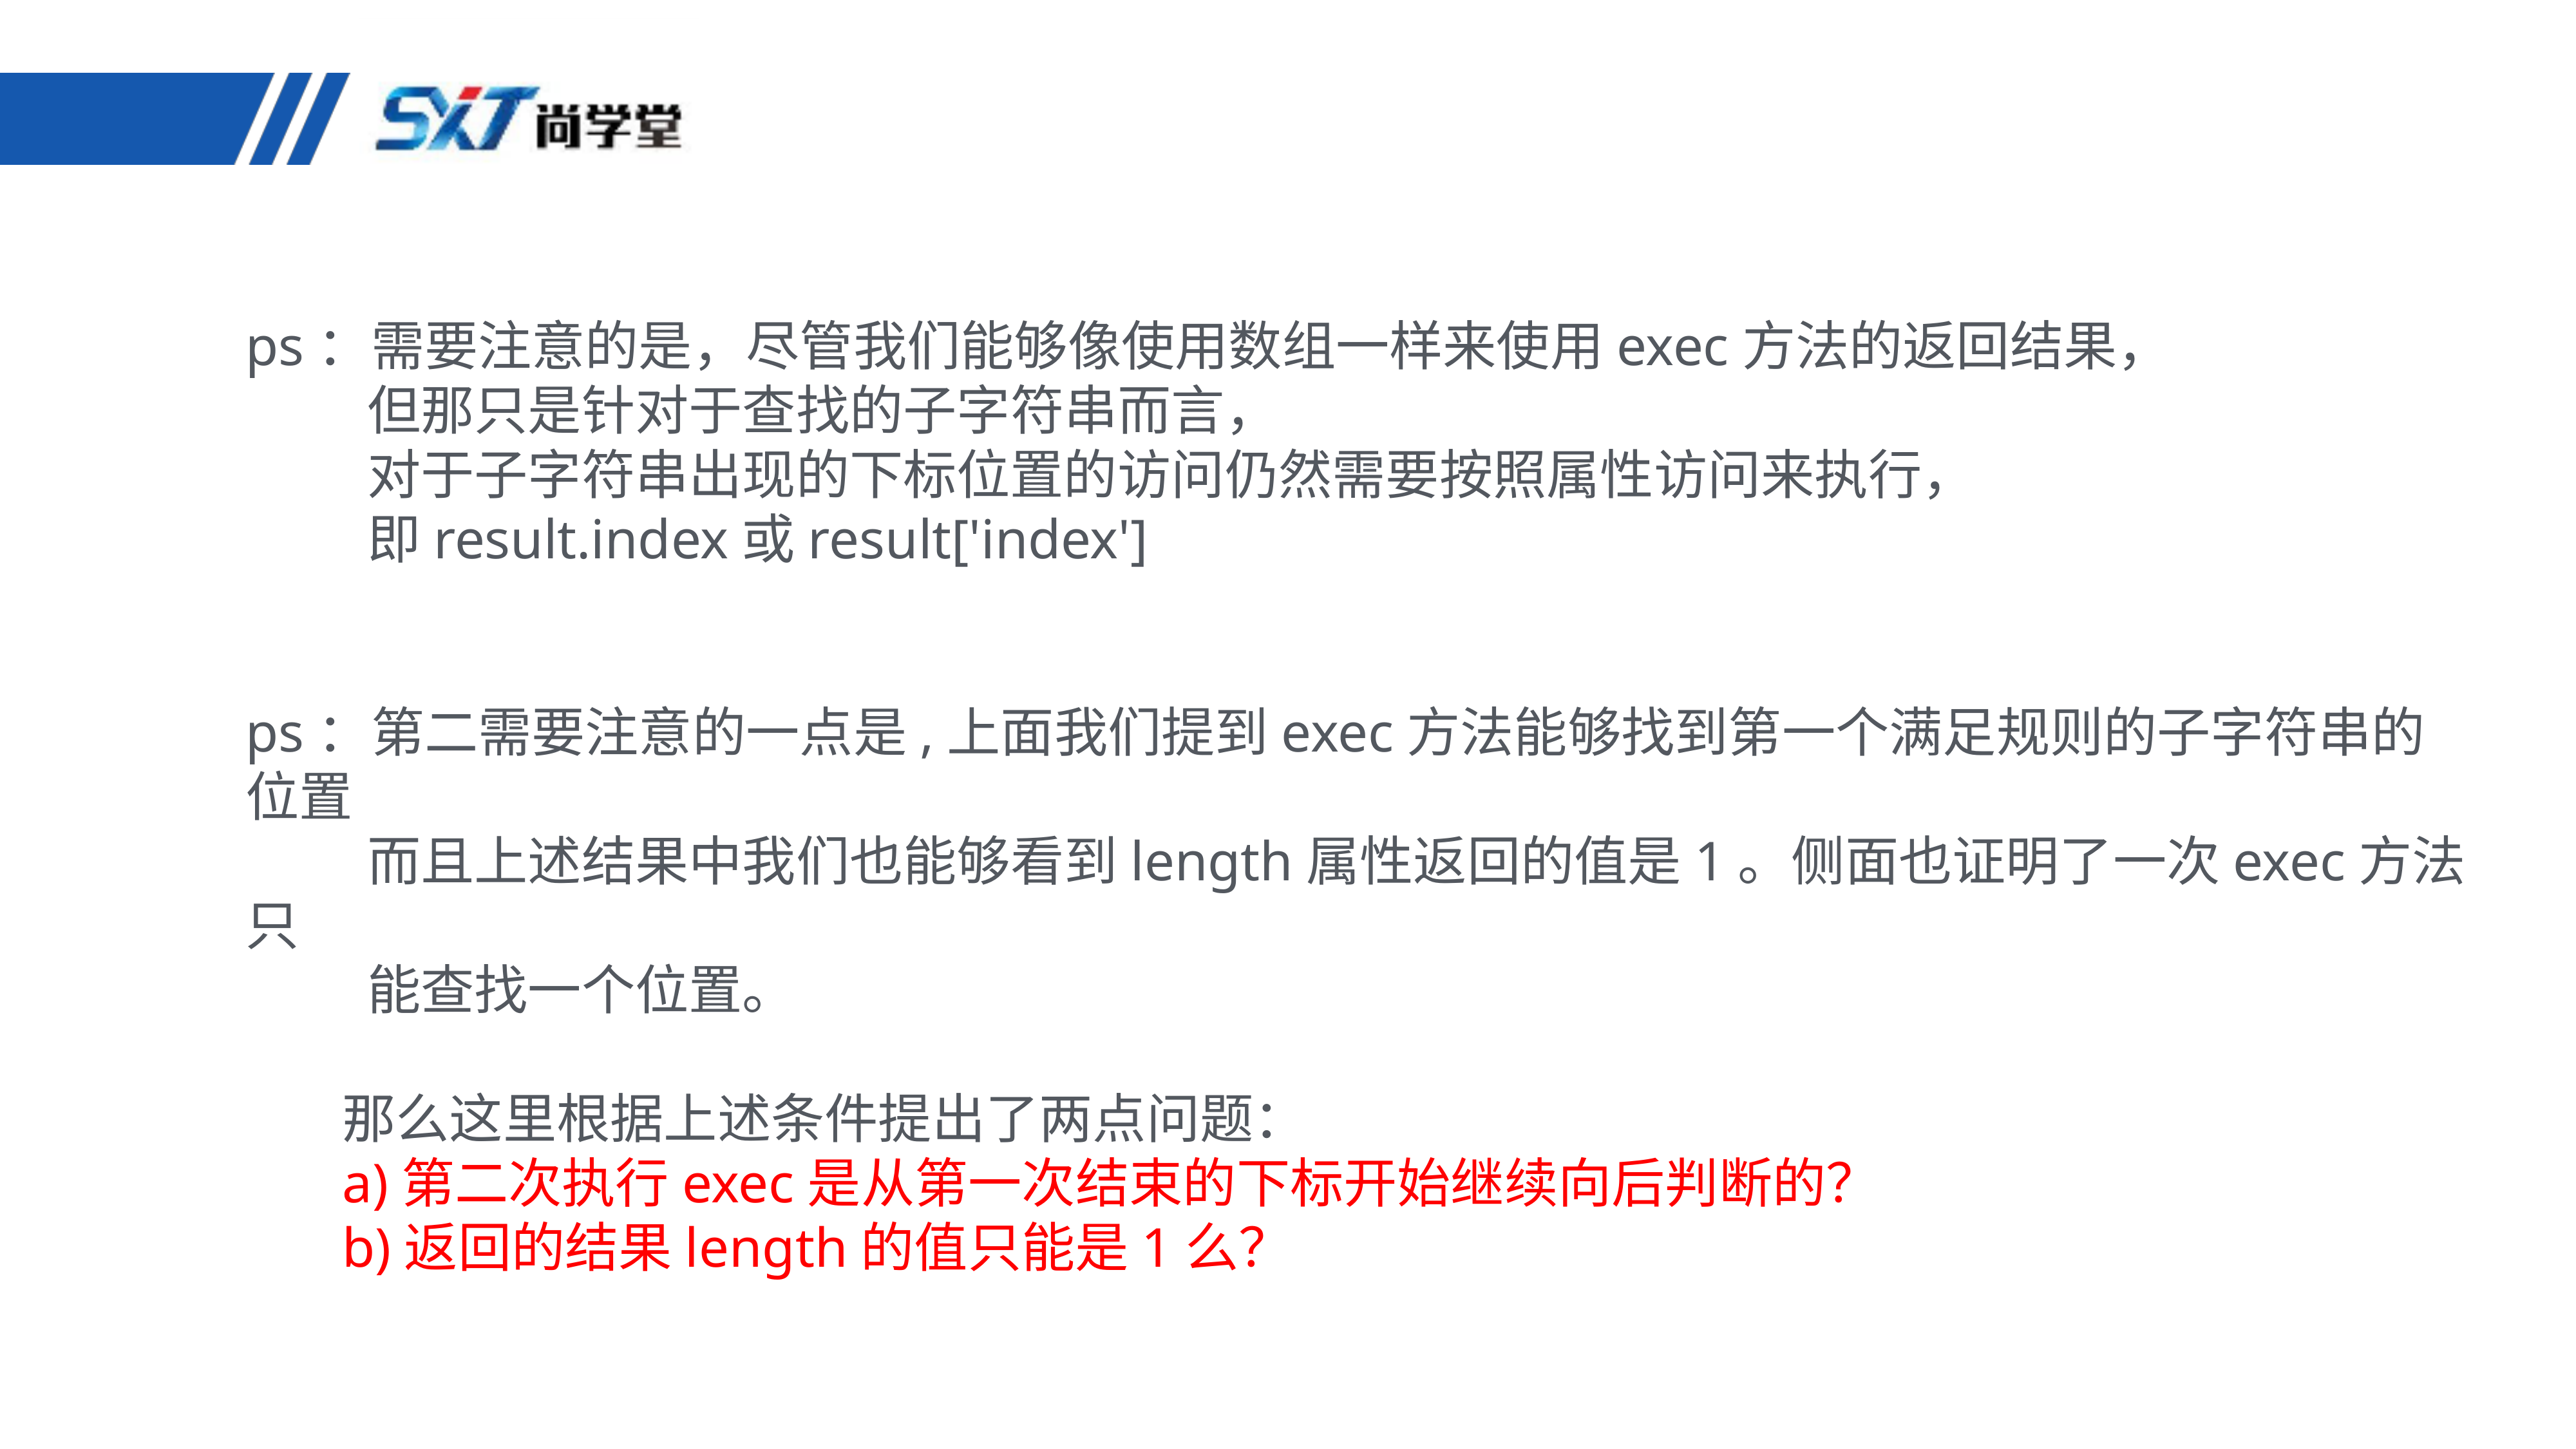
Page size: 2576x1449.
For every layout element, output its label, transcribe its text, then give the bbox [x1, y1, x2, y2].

picture [359, 17, 699, 242]
picture [0, 73, 350, 165]
text_box ps：需要注意的是，尽管我们能够像使用数组一样来使用exec方法的返回结果， 但那只是针对于查找的子字符串而言， 对于子字符串出现的下标位置的访问仍然需要按照属性访问来执行， 即result.index或result['index'] ps：第二需要注意的一点是,上面我们提到exec方法能够找到第一个满足规则的子字符串的位置 而且上述结果中我们也能够看到length属性返回的值是1。侧面也证明了一次exec方法只 能查找一个位置。 那么这里根据上述条件提出了两点问题： a)第二次执行exec是从第一次结束的下标开始继续向后判断的？ b)返回的结果length的值只能是1么？ [236, 307, 2483, 1283]
